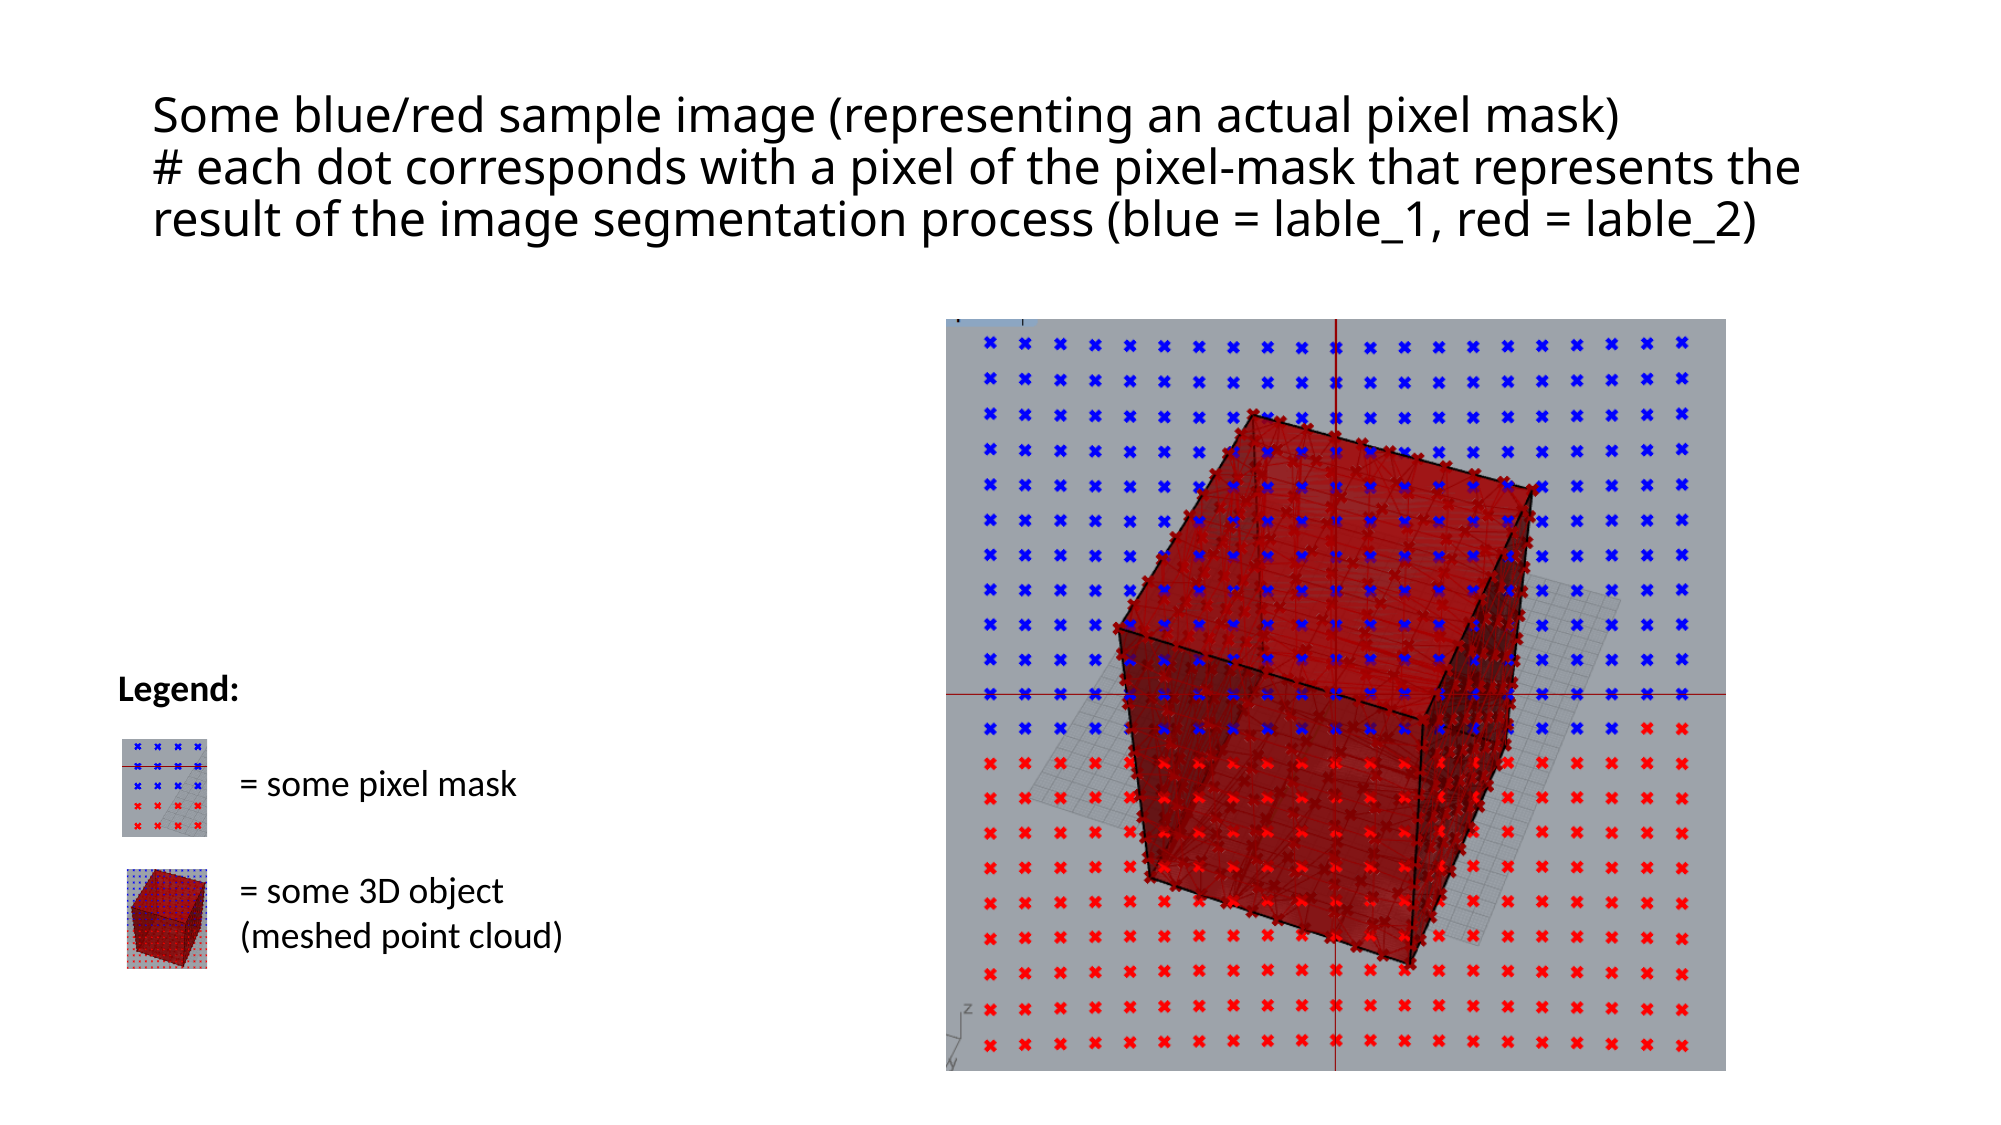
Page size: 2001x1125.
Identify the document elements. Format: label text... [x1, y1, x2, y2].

title Some blue/red sample image (representing an actual pixel mask) # each dot corresponds with a pixel of the pixel-mask that represents the result of the image segmentation process (blue = lable_1, red = lable_2) [137, 59, 1863, 278]
text_box = some 3D object (meshed point cloud) [224, 858, 625, 964]
picture [122, 739, 208, 837]
picture [126, 869, 208, 969]
text_box Legend: [103, 656, 419, 717]
text_box = some pixel mask [224, 751, 541, 812]
picture [946, 319, 1726, 1071]
